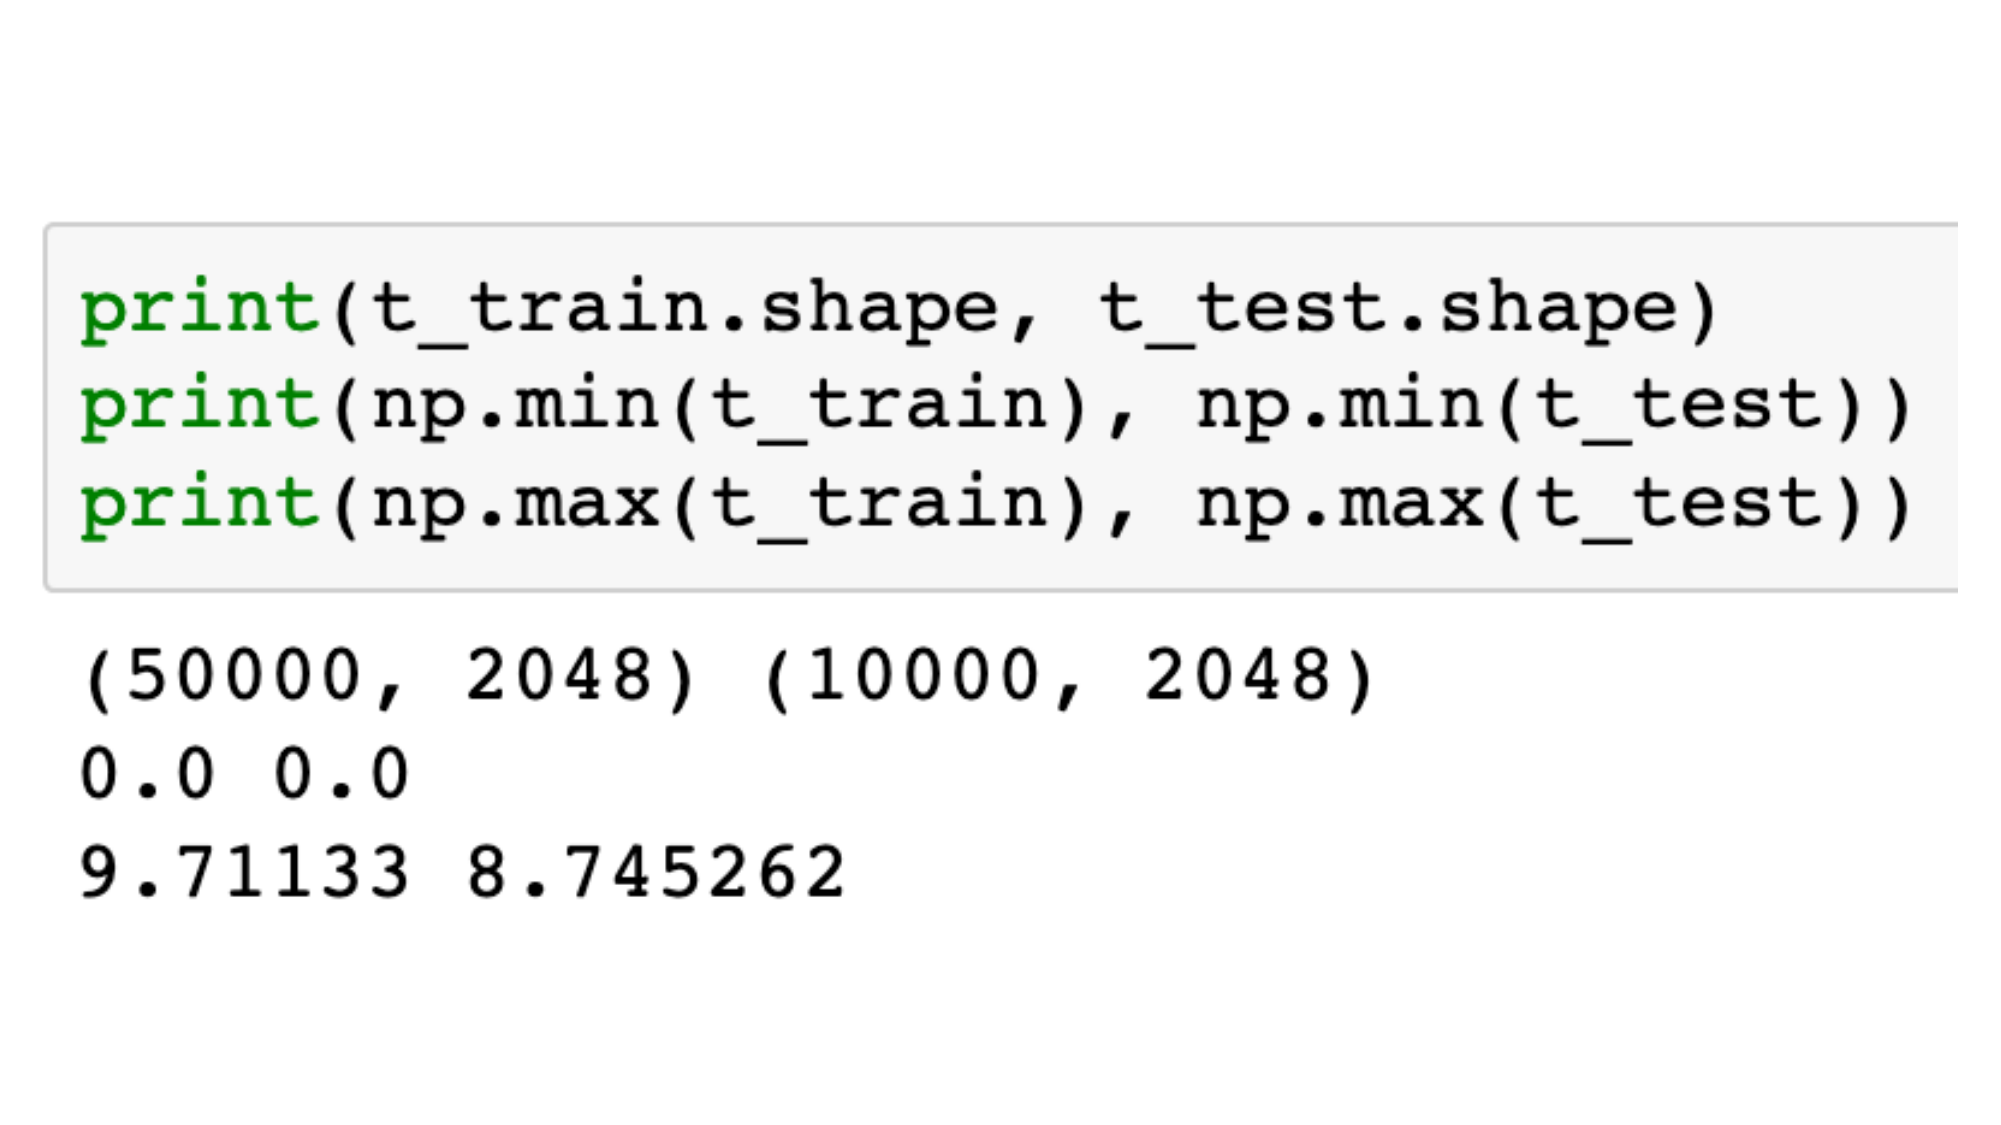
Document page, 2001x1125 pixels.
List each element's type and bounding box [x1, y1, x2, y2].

picture [5, 189, 1958, 950]
